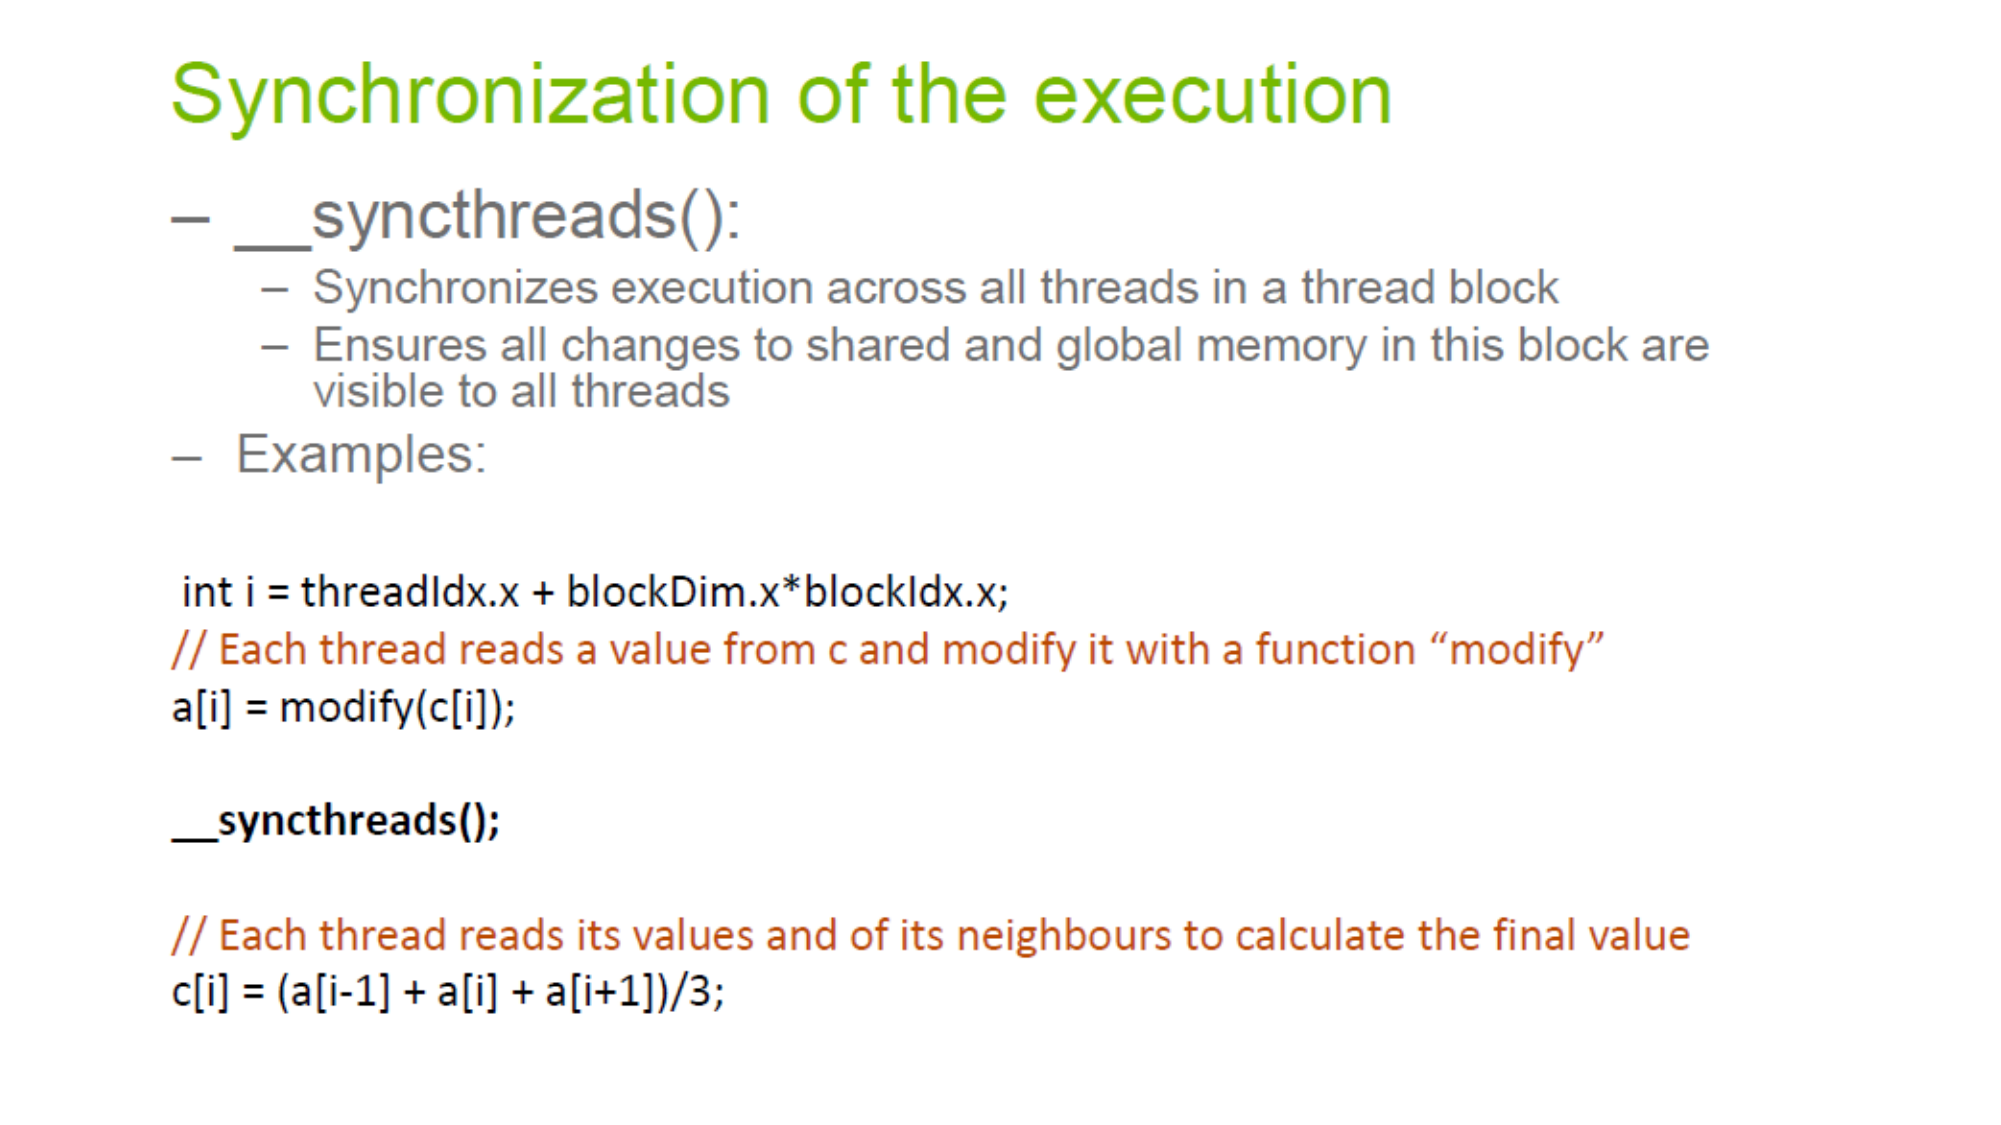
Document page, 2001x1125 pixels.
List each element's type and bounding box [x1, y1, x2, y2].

picture [91, 37, 1855, 1056]
